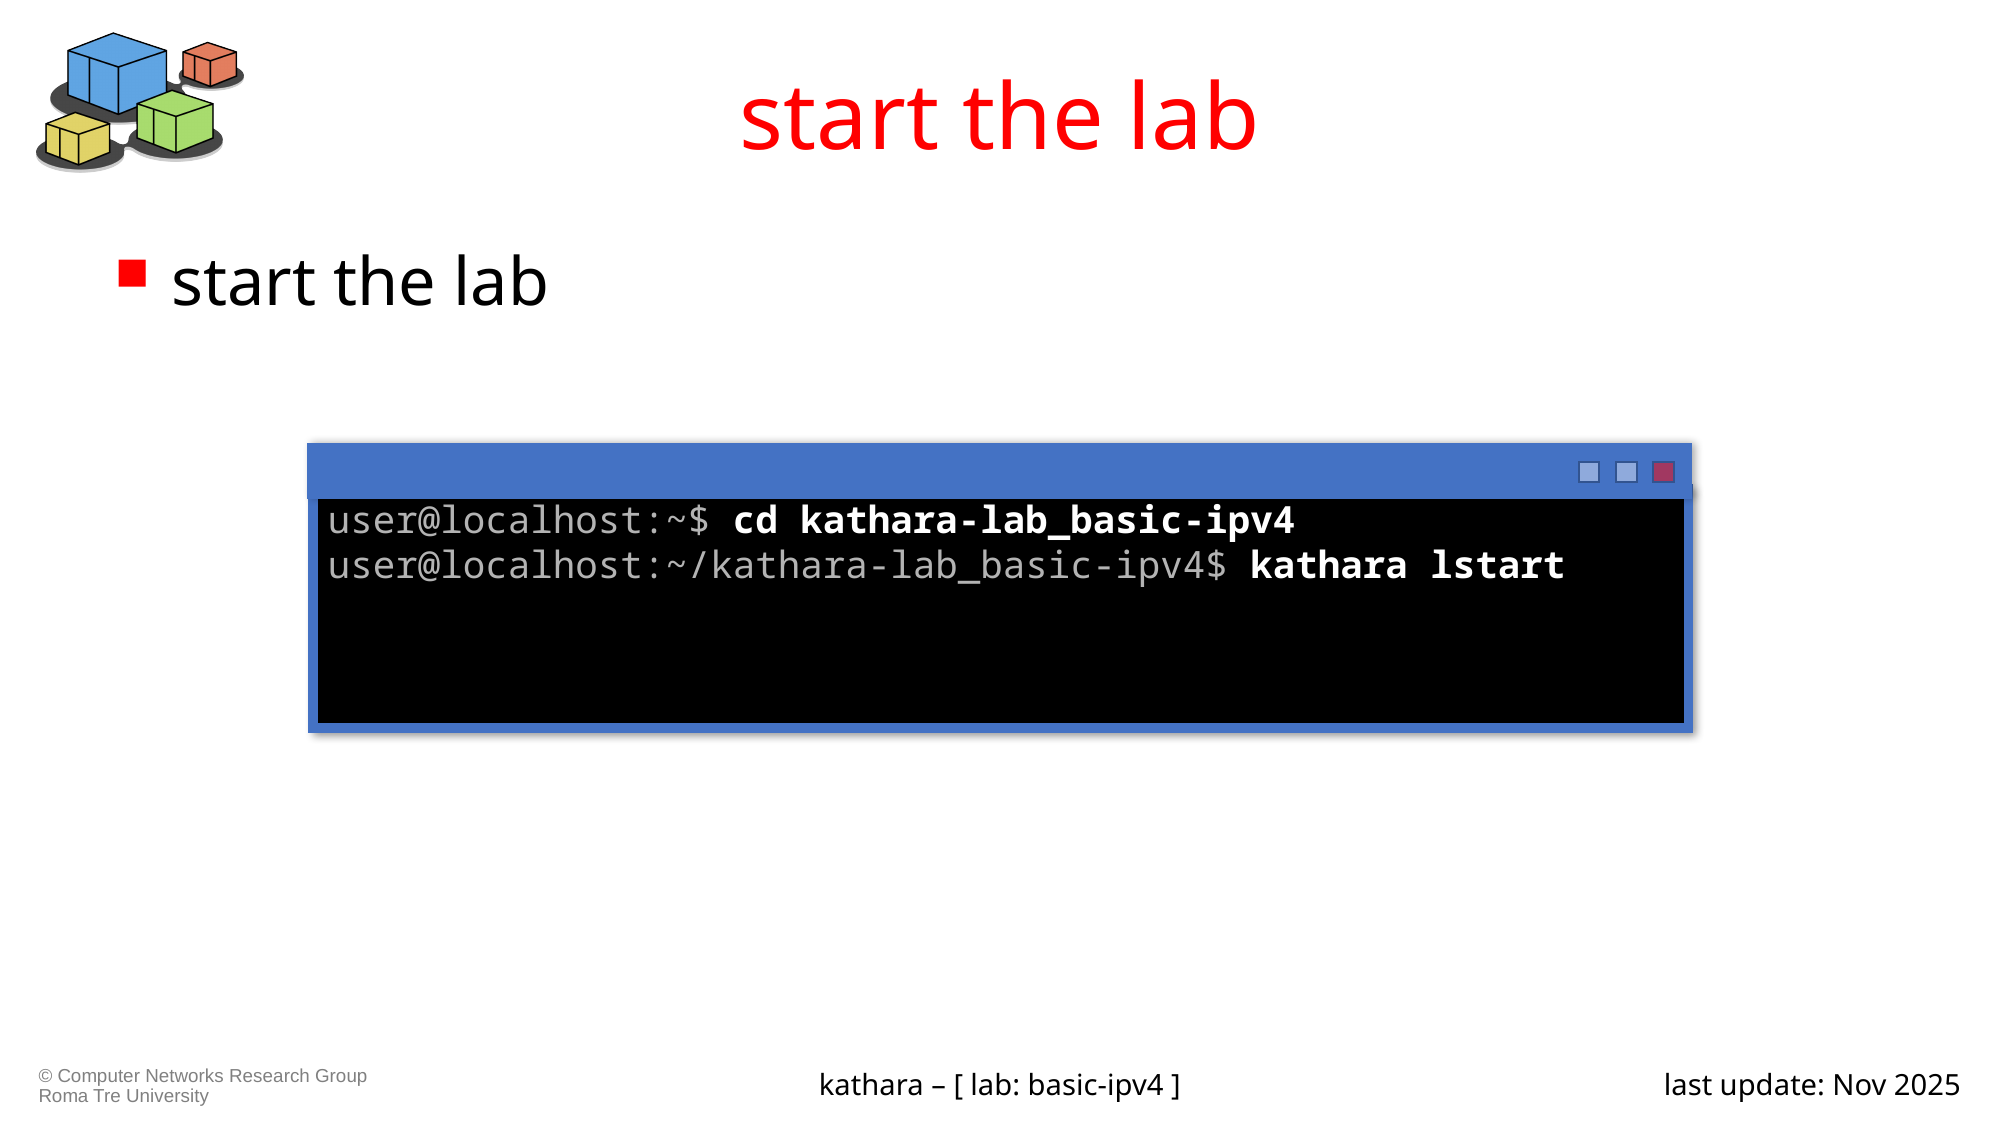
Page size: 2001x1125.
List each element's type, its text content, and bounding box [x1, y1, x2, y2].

title start the lab [99, 19, 1900, 207]
footer kathara – [ lab: basic-ipv4 ] [511, 1058, 1489, 1114]
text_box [311, 446, 1689, 729]
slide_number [1519, 1058, 1977, 1114]
picture [36, 32, 99, 173]
list start the lab [99, 231, 1900, 1005]
